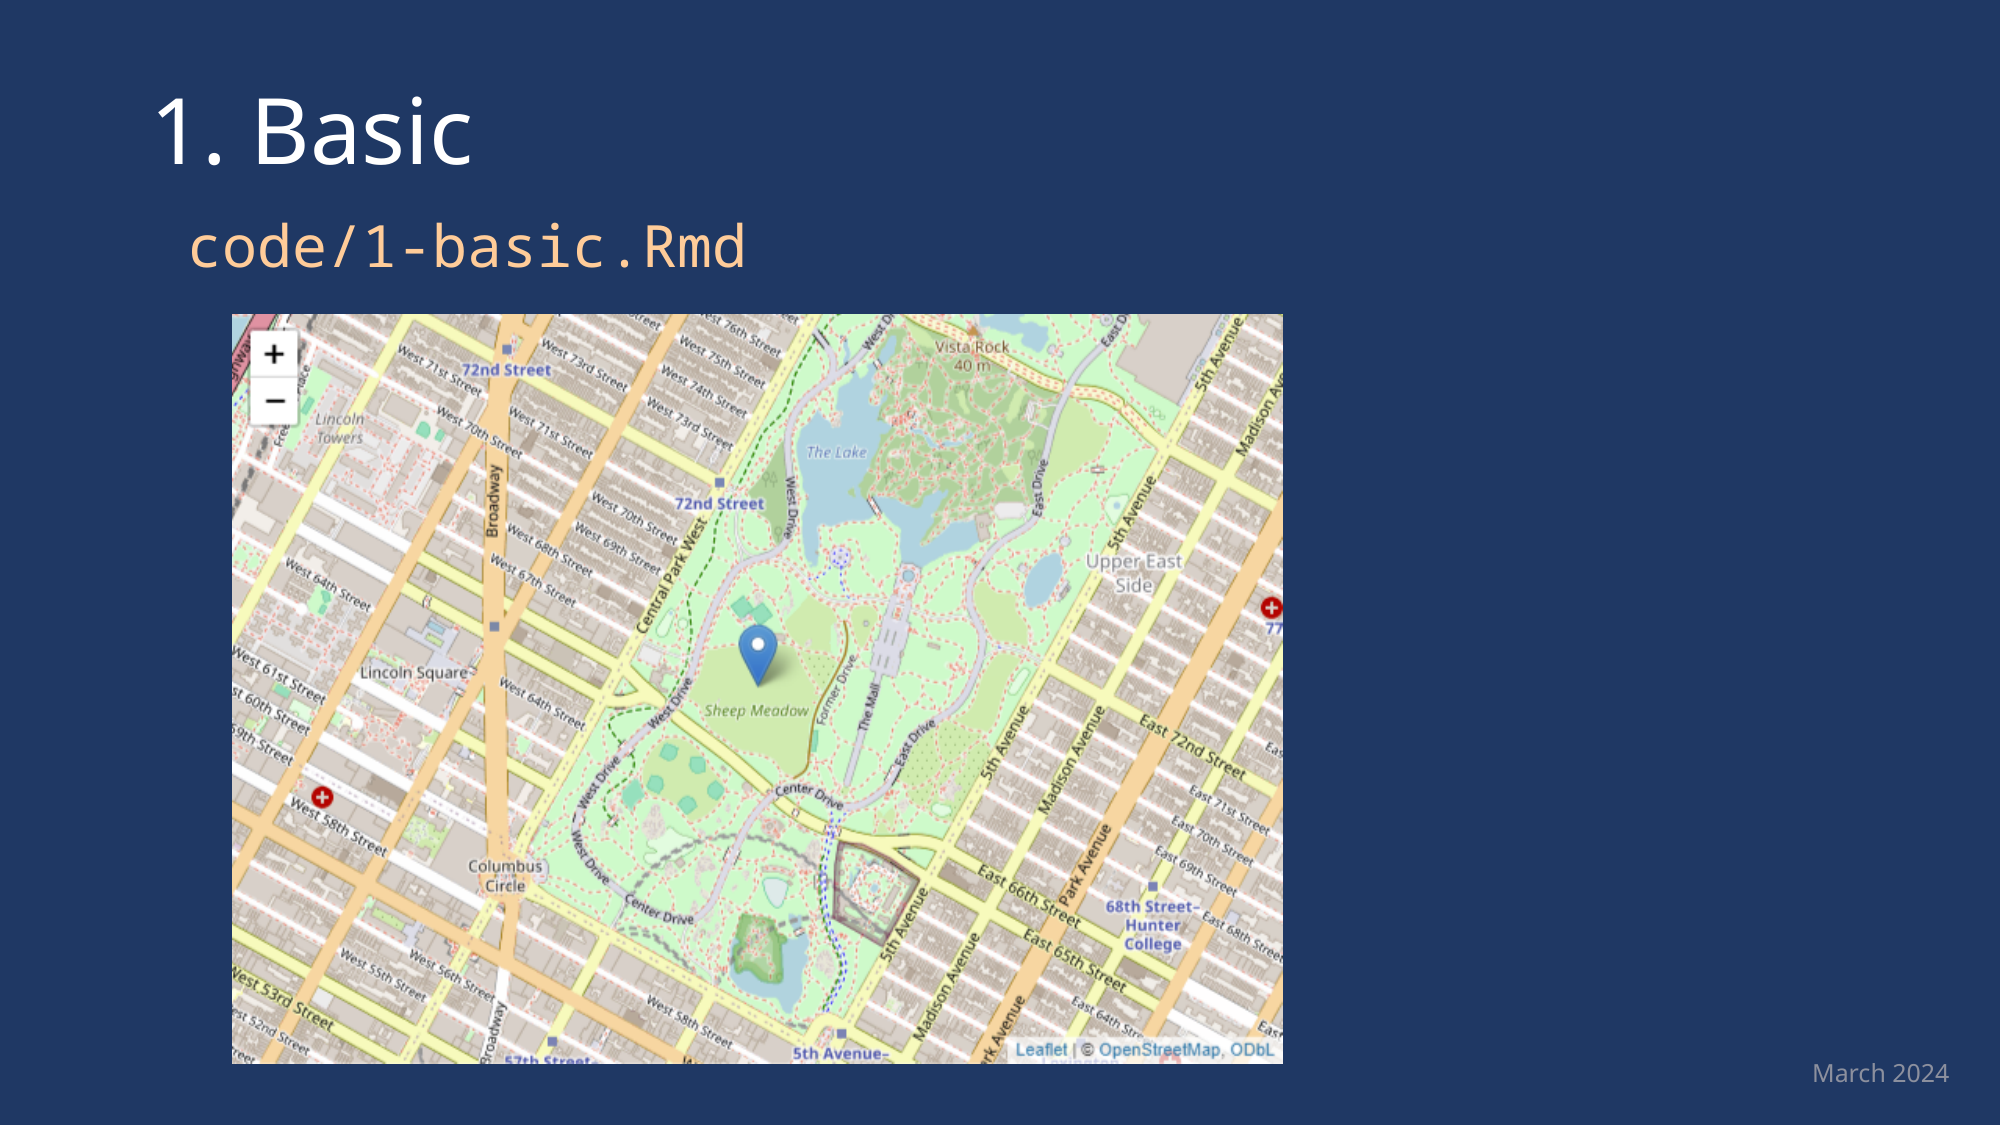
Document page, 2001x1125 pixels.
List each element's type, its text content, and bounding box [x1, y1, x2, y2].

text_box March 2024 [1514, 1042, 1965, 1103]
list code/1-basic.Rmd [135, 210, 1860, 924]
title 1. Basic [135, 75, 1860, 195]
picture [232, 314, 1283, 1064]
